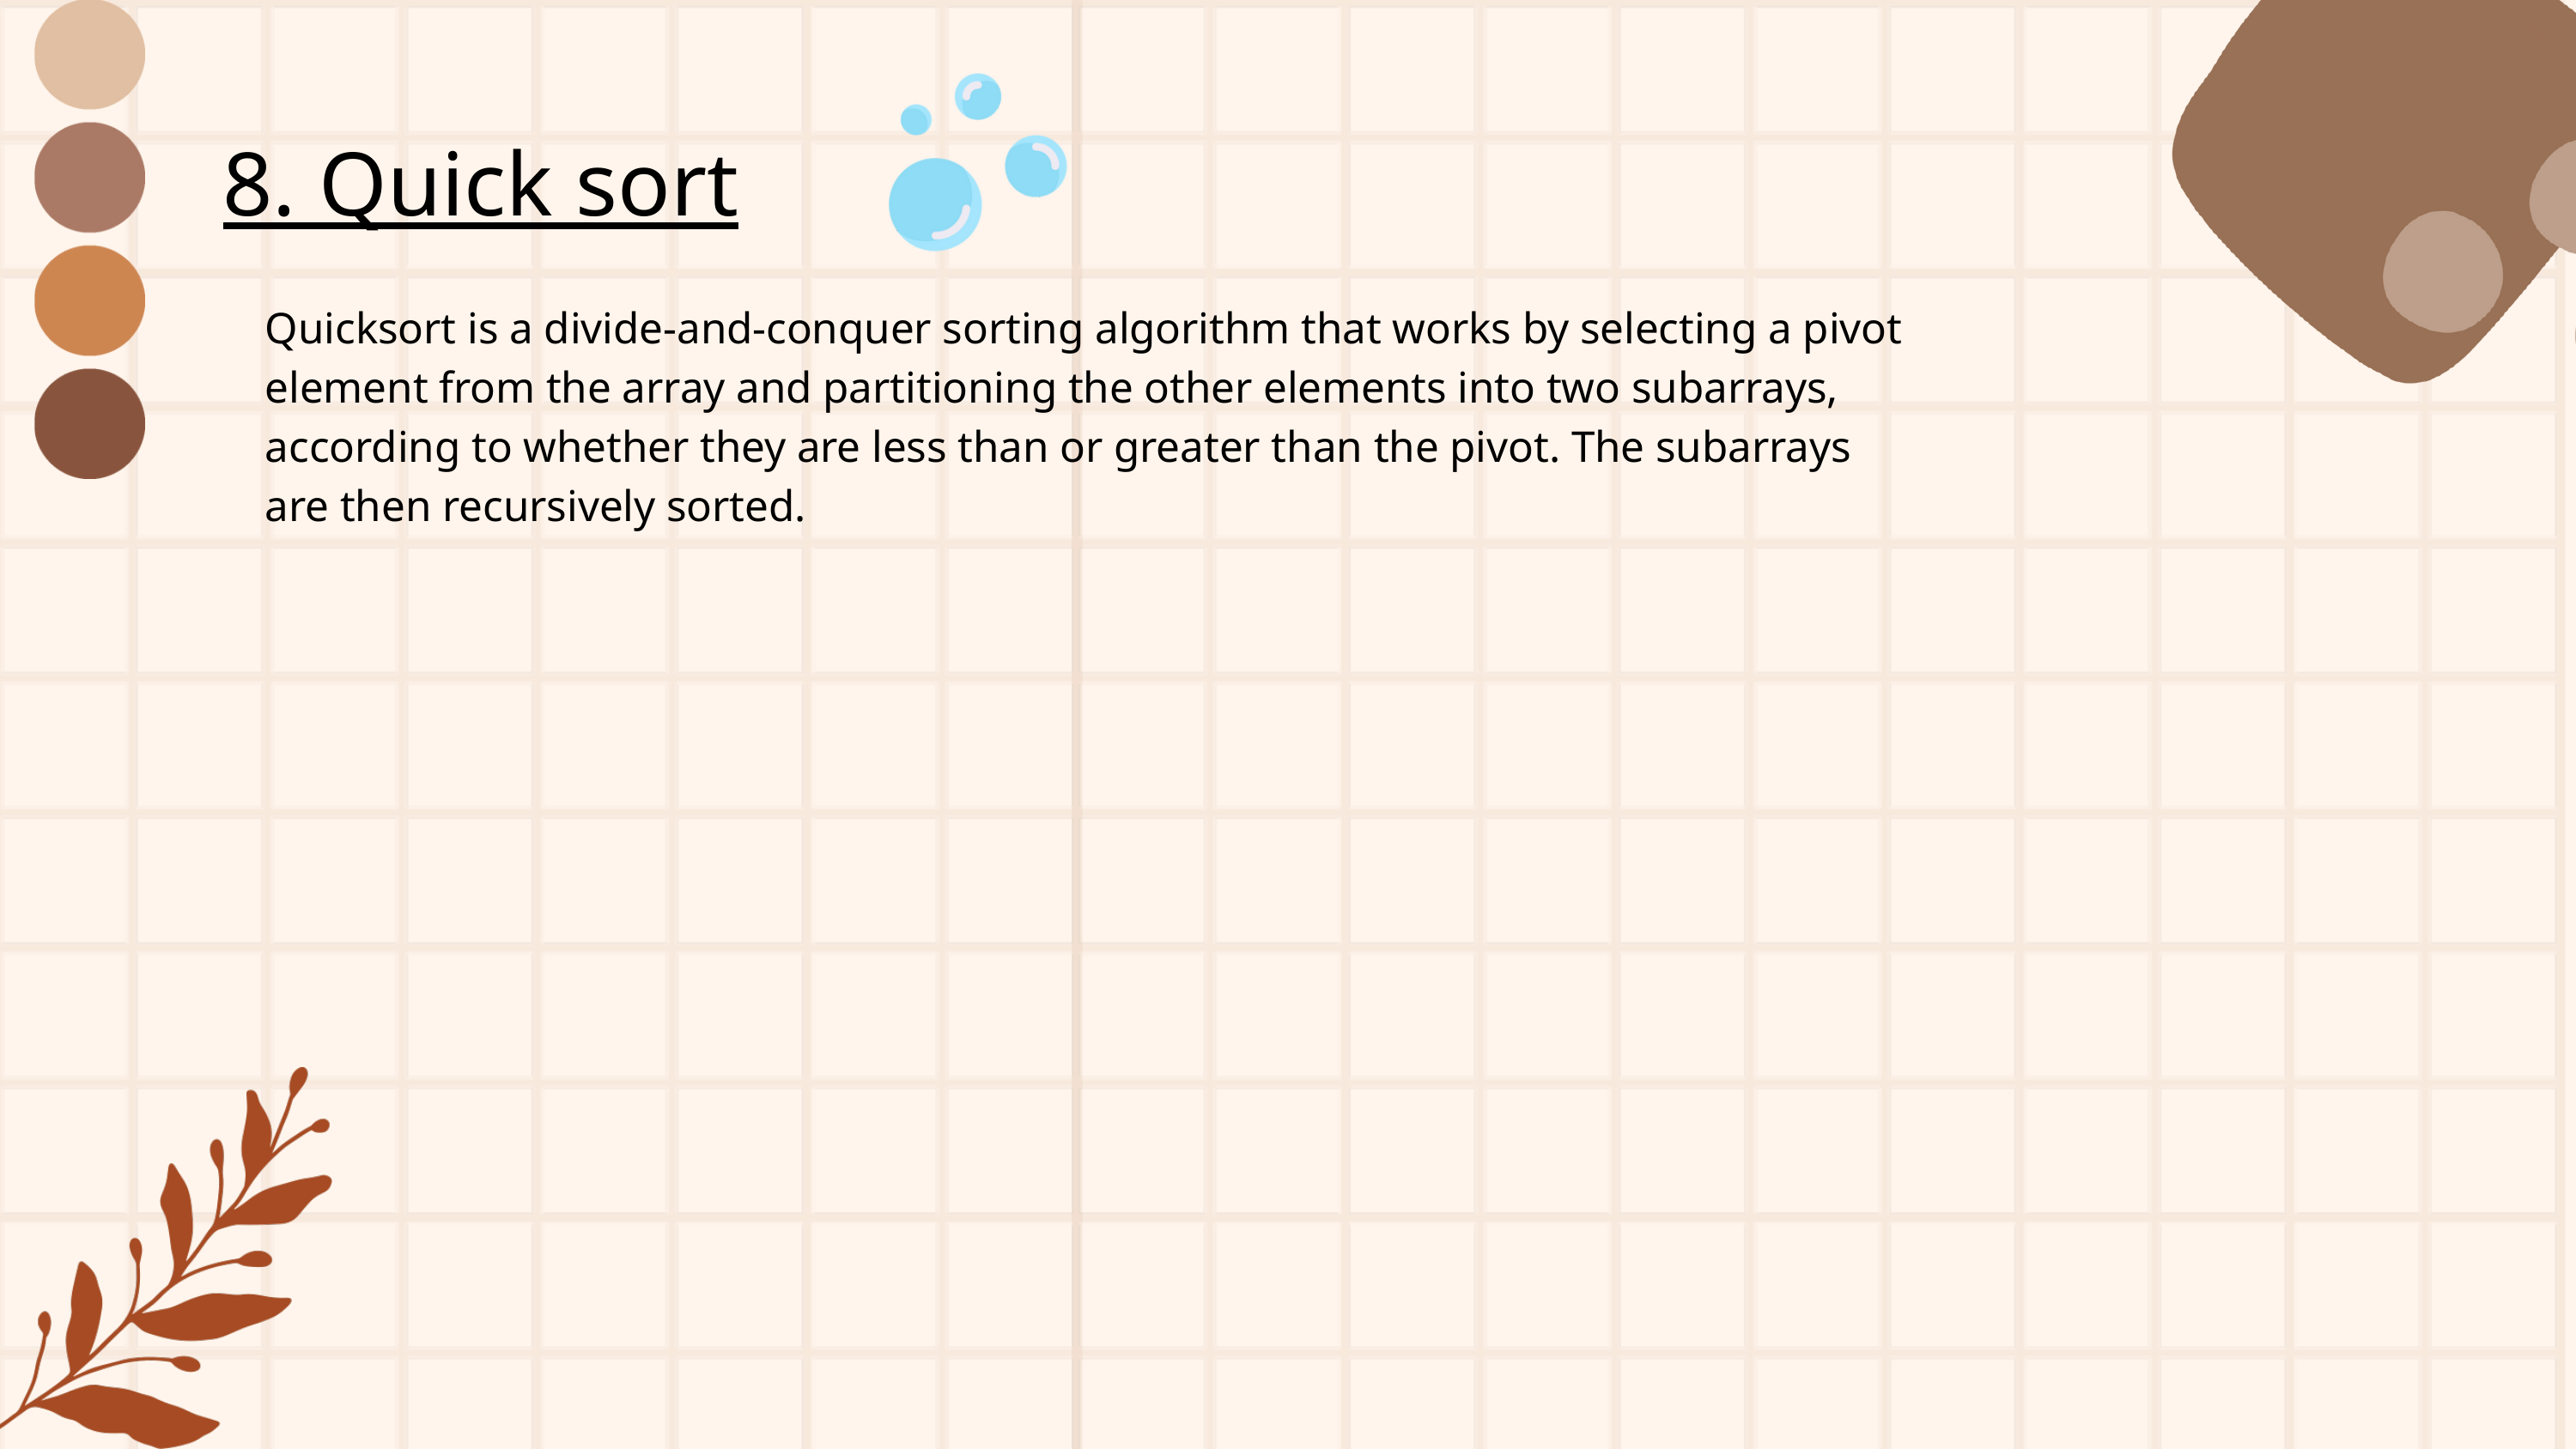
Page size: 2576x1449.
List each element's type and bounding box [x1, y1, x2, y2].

text_box [0, 0, 2576, 1449]
